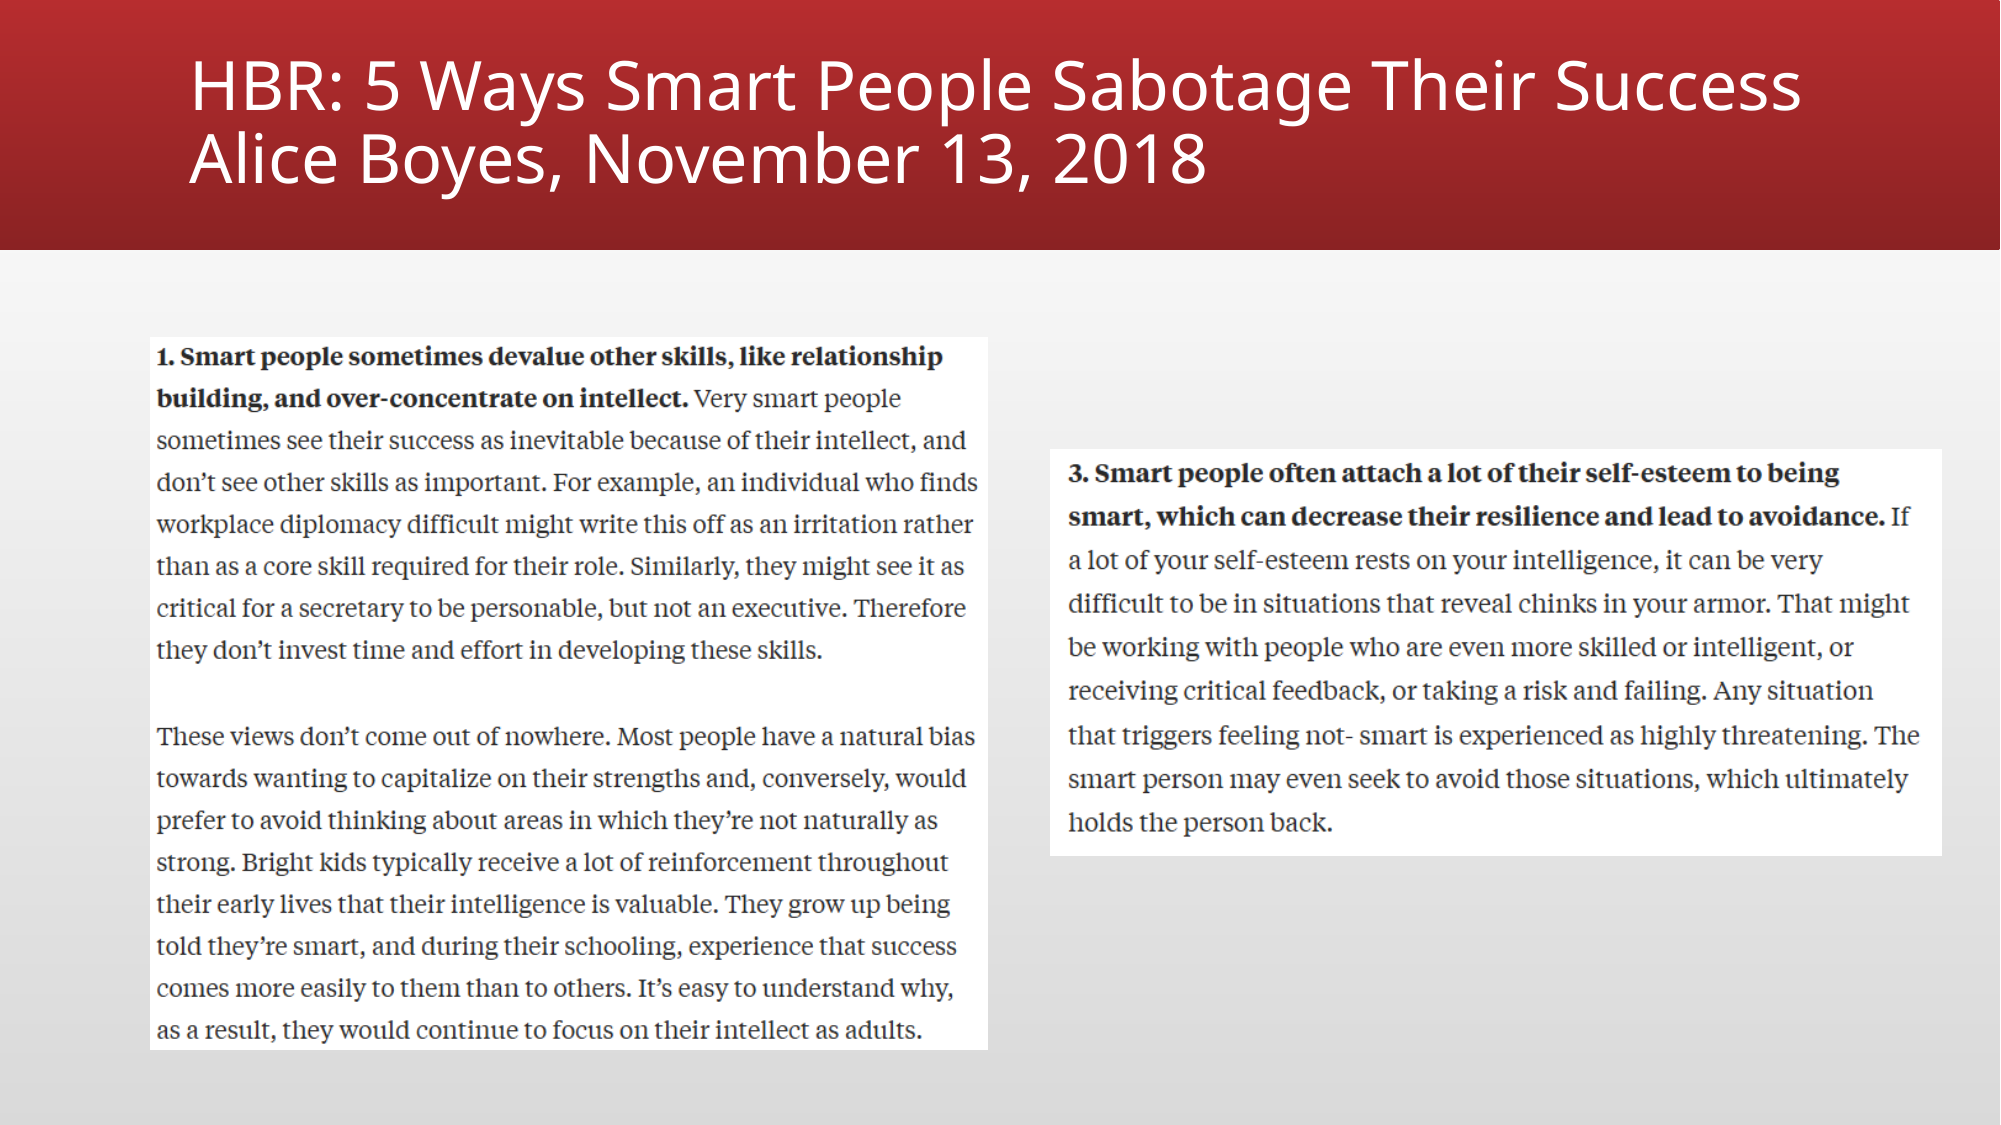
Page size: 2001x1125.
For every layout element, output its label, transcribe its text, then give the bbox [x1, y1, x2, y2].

picture [149, 337, 988, 1050]
title HBR: 5 Ways Smart People Sabotage Their Success Alice Boyes, November 13, 2018 [174, 16, 1825, 234]
picture [1049, 449, 1943, 856]
